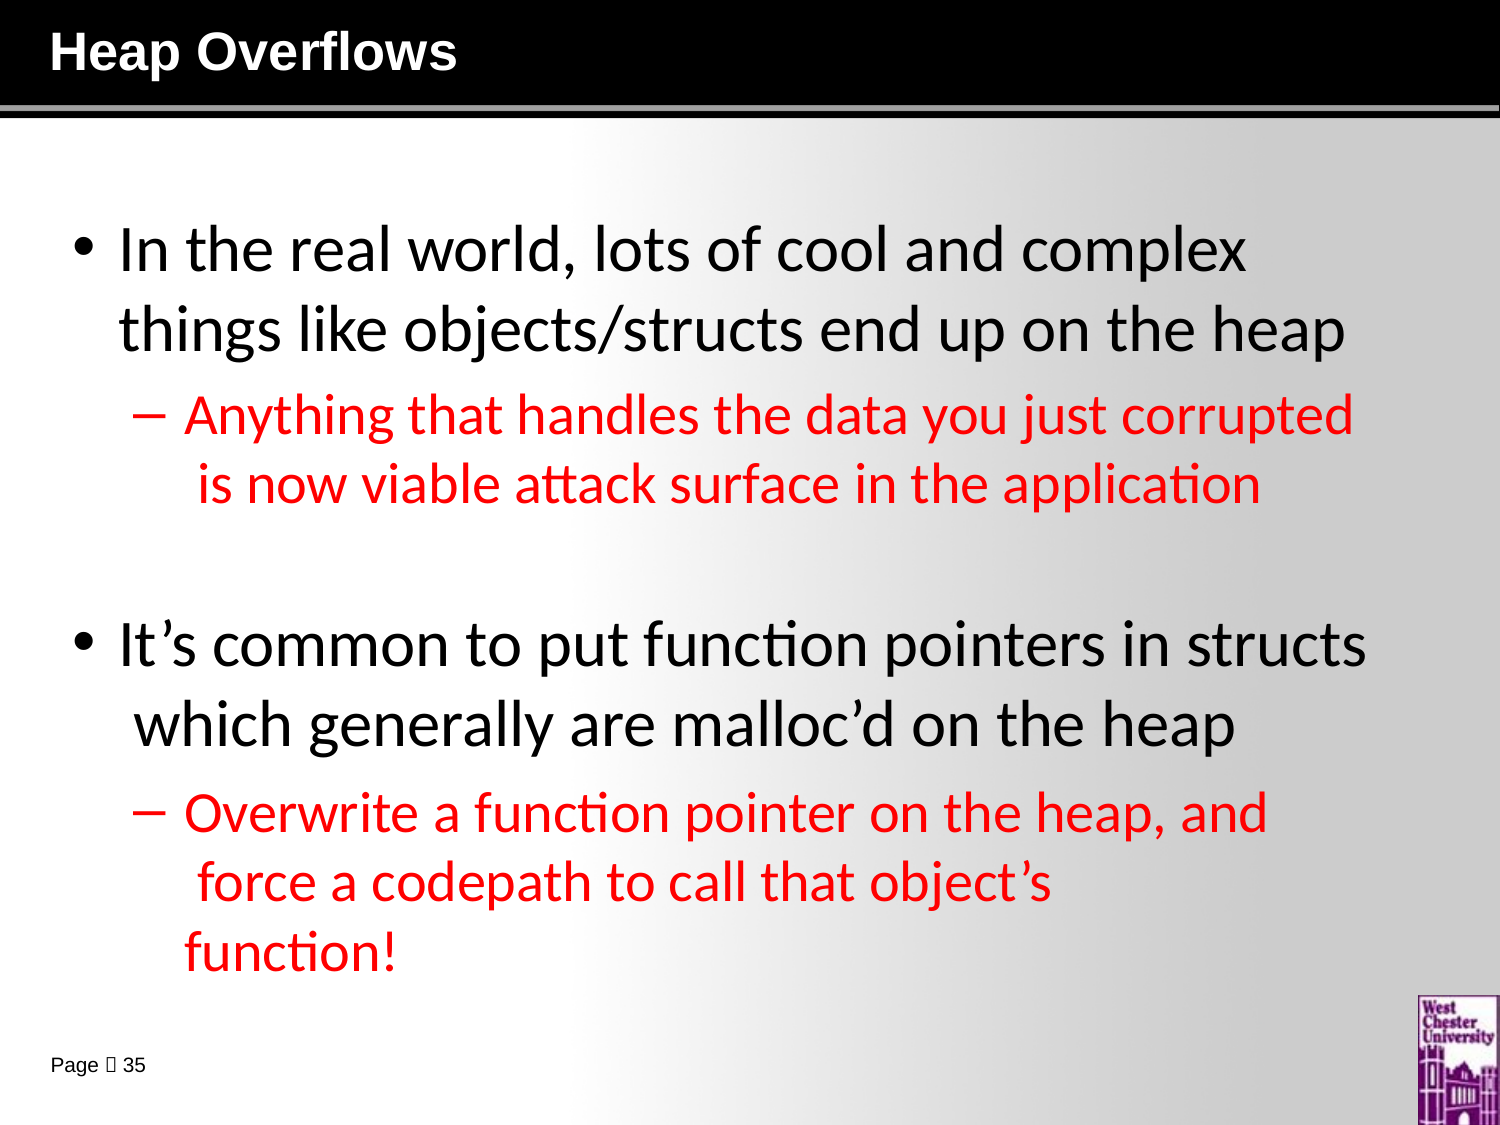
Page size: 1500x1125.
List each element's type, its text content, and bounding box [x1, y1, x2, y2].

text_box In the real world, lots of cool and complex things like objects/structs end up on the heap Anything that handles the data you just corrupted is now viable attack surface in the application It’s common to put function pointers in structs which generally are malloc’d on the heap Overwrite a function pointer on the heap, and force a codepath to call that object’s function! [70, 200, 1381, 983]
picture [0, 0, 1500, 1125]
title Heap Overflows [49, 16, 1447, 123]
